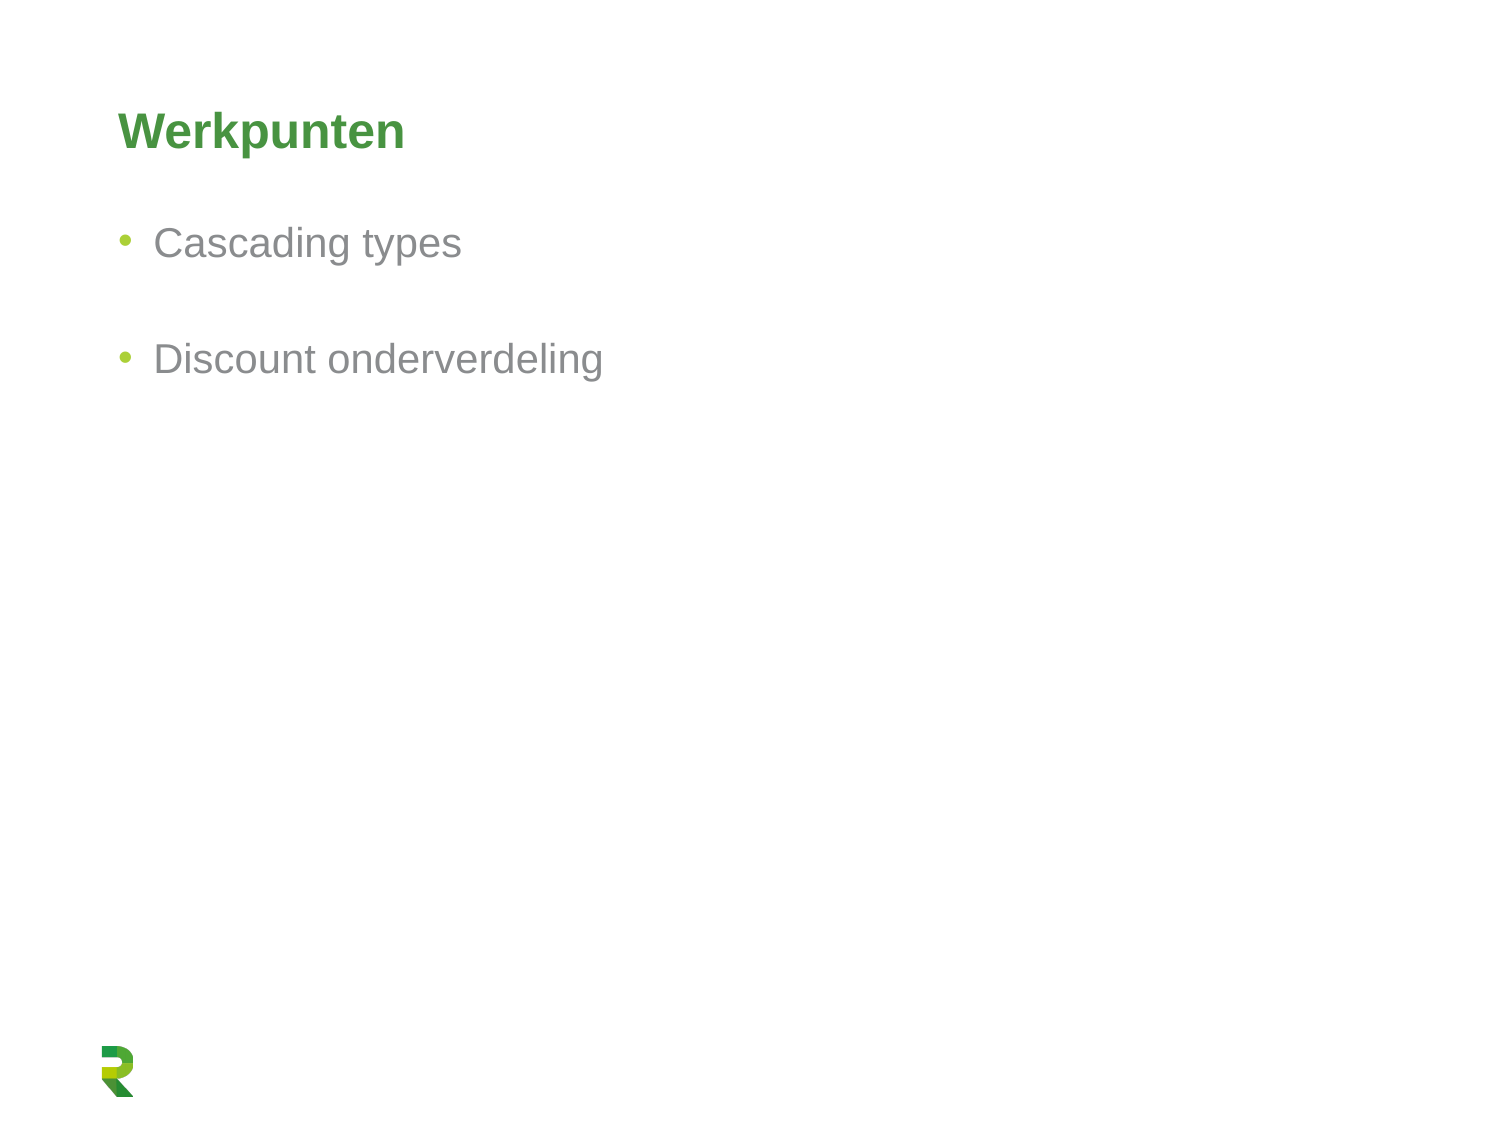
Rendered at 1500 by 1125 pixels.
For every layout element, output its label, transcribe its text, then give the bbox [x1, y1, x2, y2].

list Cascading types Discount onderverdeling [103, 208, 1397, 1035]
title Werkpunten [103, 59, 1397, 197]
